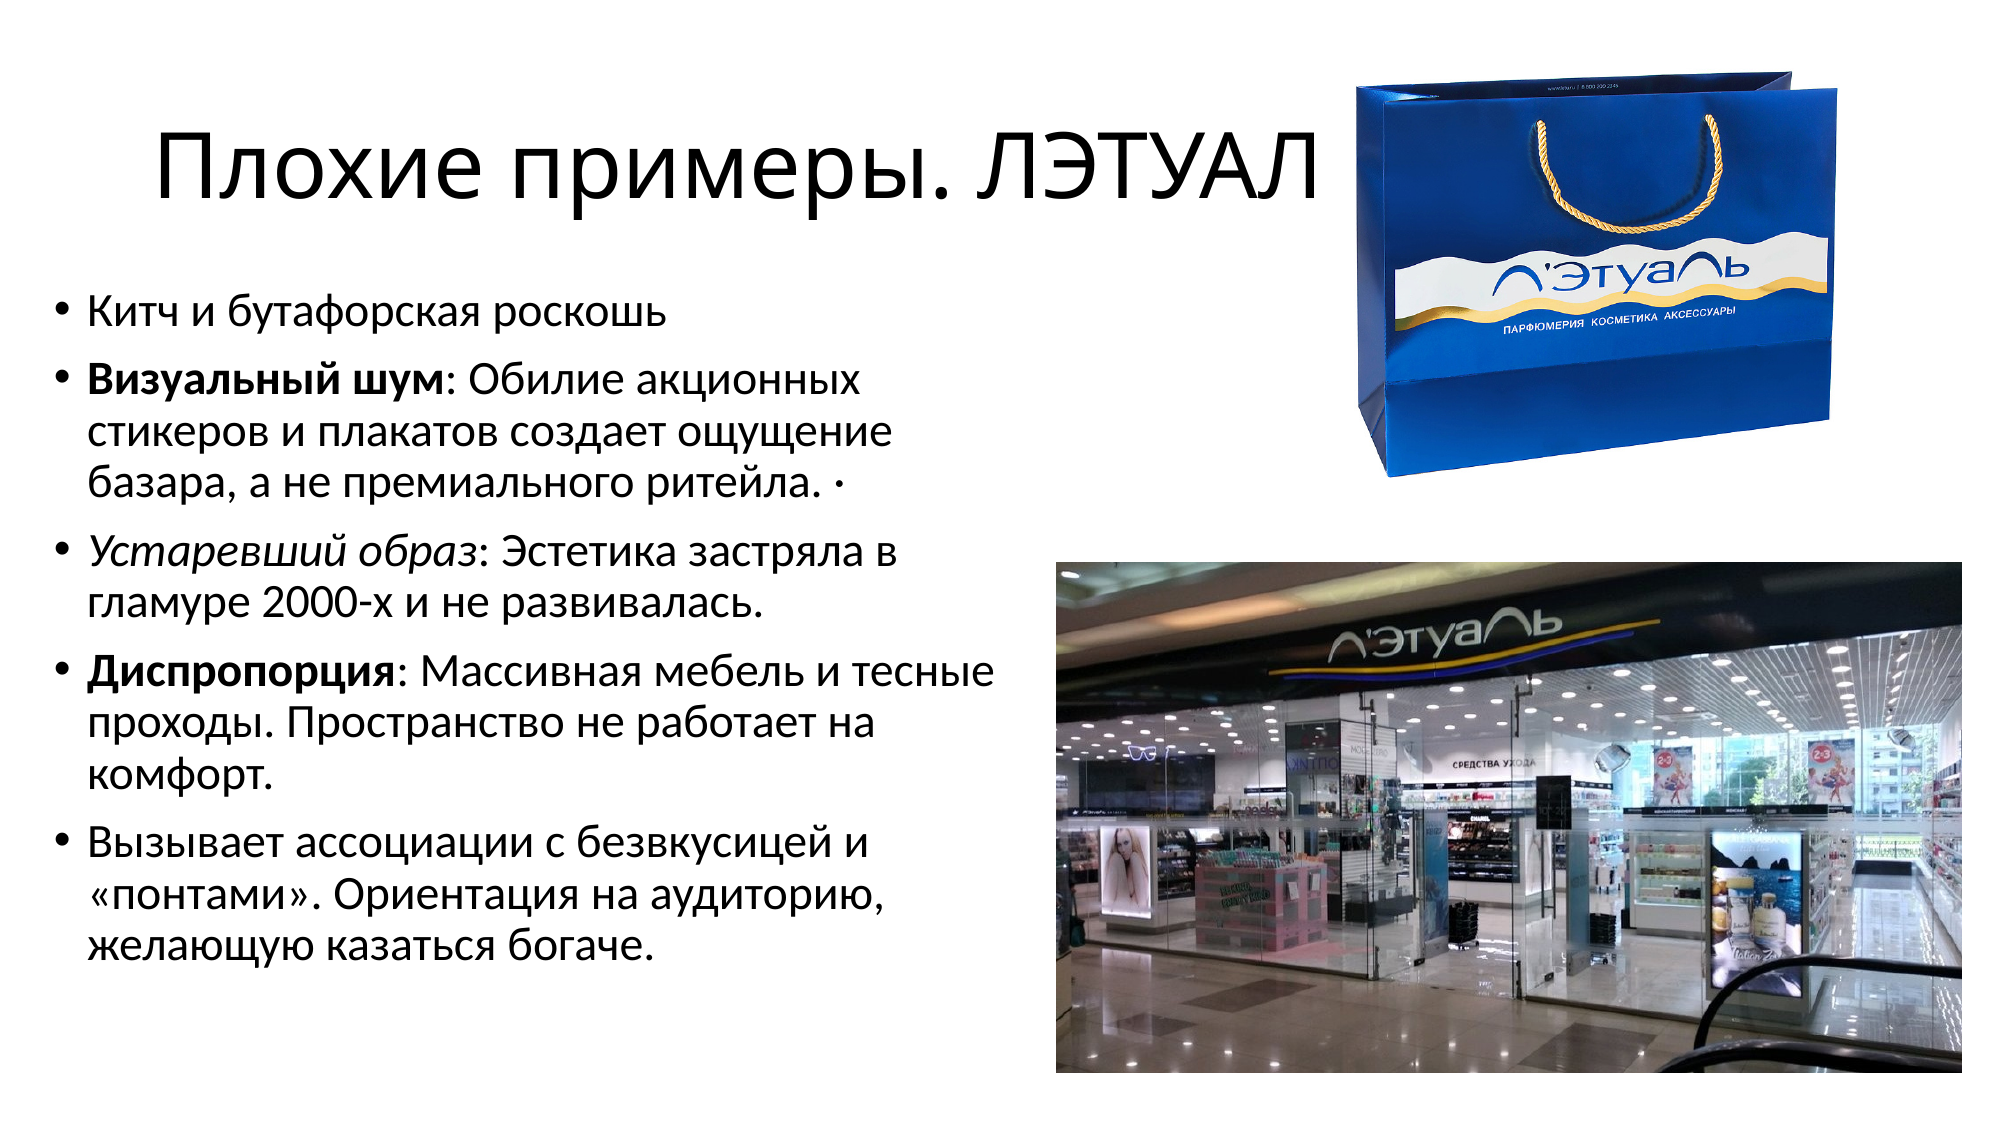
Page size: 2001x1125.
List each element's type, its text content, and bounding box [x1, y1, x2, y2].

title Плохие примеры. ЛЭТУАЛЬ [137, 59, 1323, 278]
list Китч и бутафорская роскошь Визуальный шум: Обилие акционных стикеров и плакатов создает ощущение базара, а не премиального ритейла. · Устаревший образ: Эстетика застряла в гламуре 2000-х и не развивалась. Диспропорция: Массивная мебель и тесные проходы. Пространство не работает на комфорт. Вызывает ассоциации с безвкусицей и «понтами». Ориентация на аудиторию, желающую казаться богаче. [38, 277, 1024, 992]
picture [1323, 7, 1863, 547]
picture [1056, 562, 1962, 1074]
